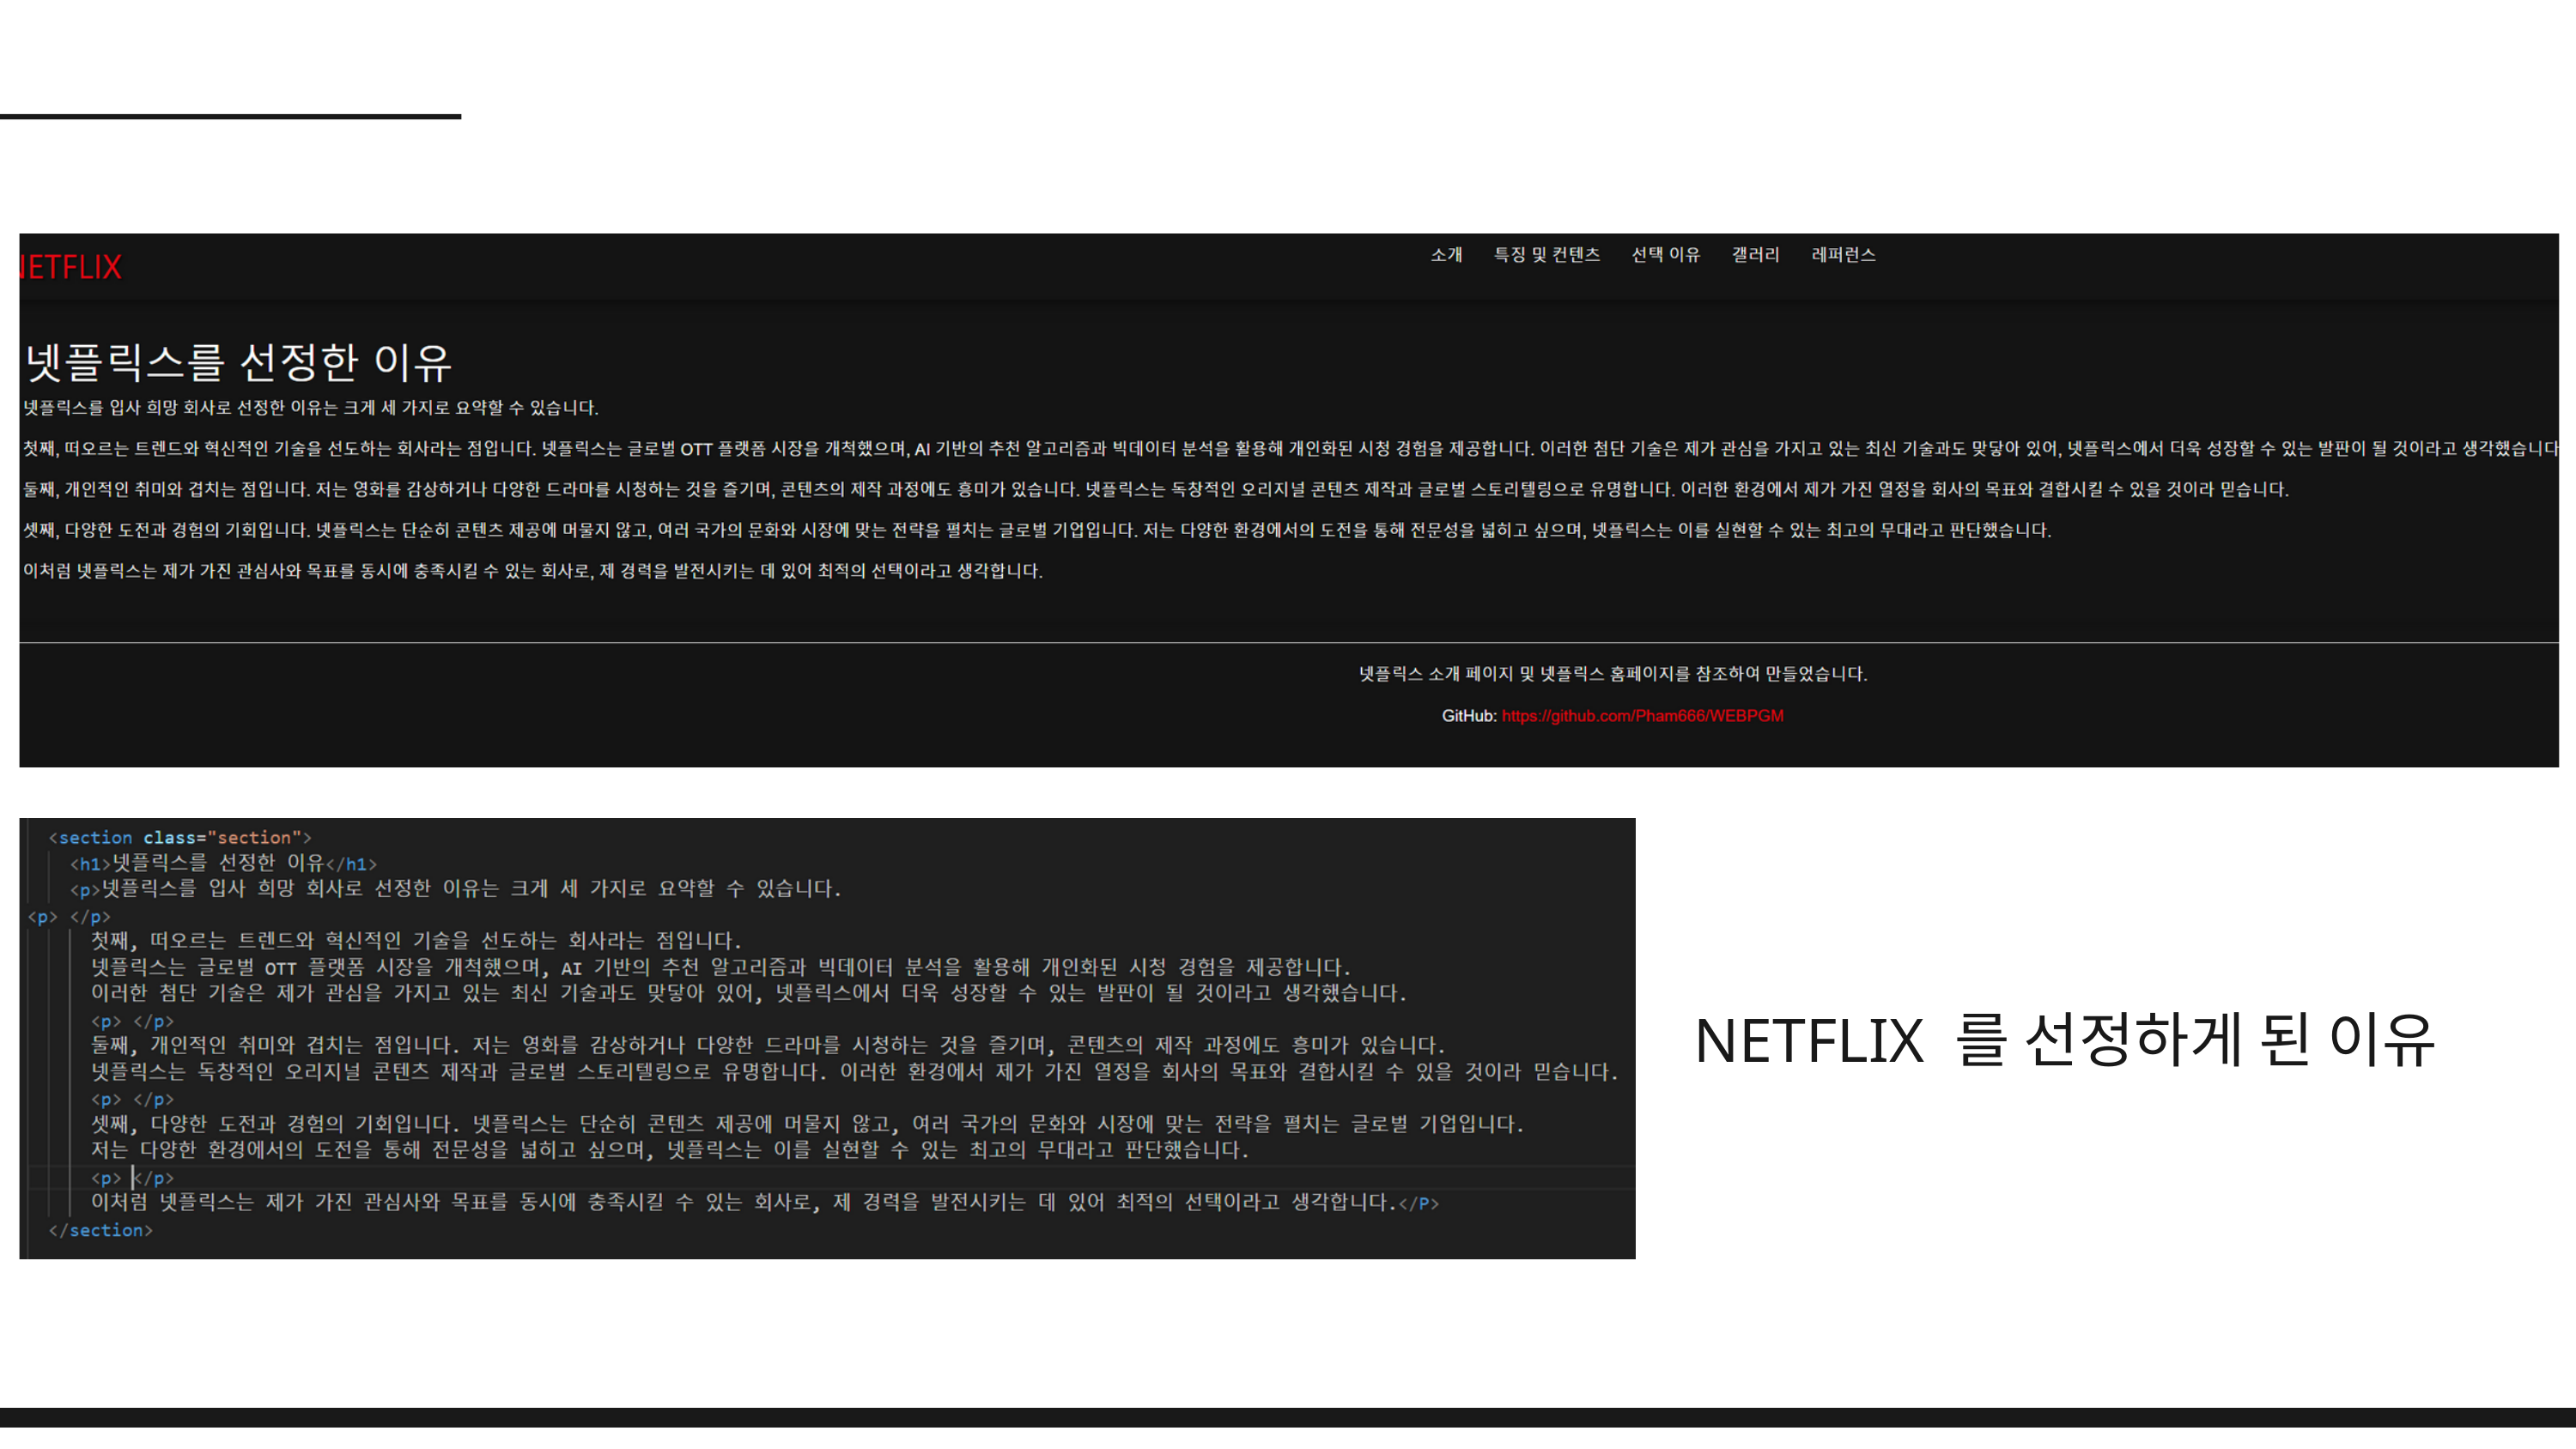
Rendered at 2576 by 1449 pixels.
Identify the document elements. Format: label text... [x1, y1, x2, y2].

text_box NETFLIX 를 선정하게 된 이유 [1693, 990, 2512, 1075]
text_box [0, 1409, 2576, 1427]
text_box [19, 818, 1636, 1259]
text_box [19, 233, 2560, 767]
